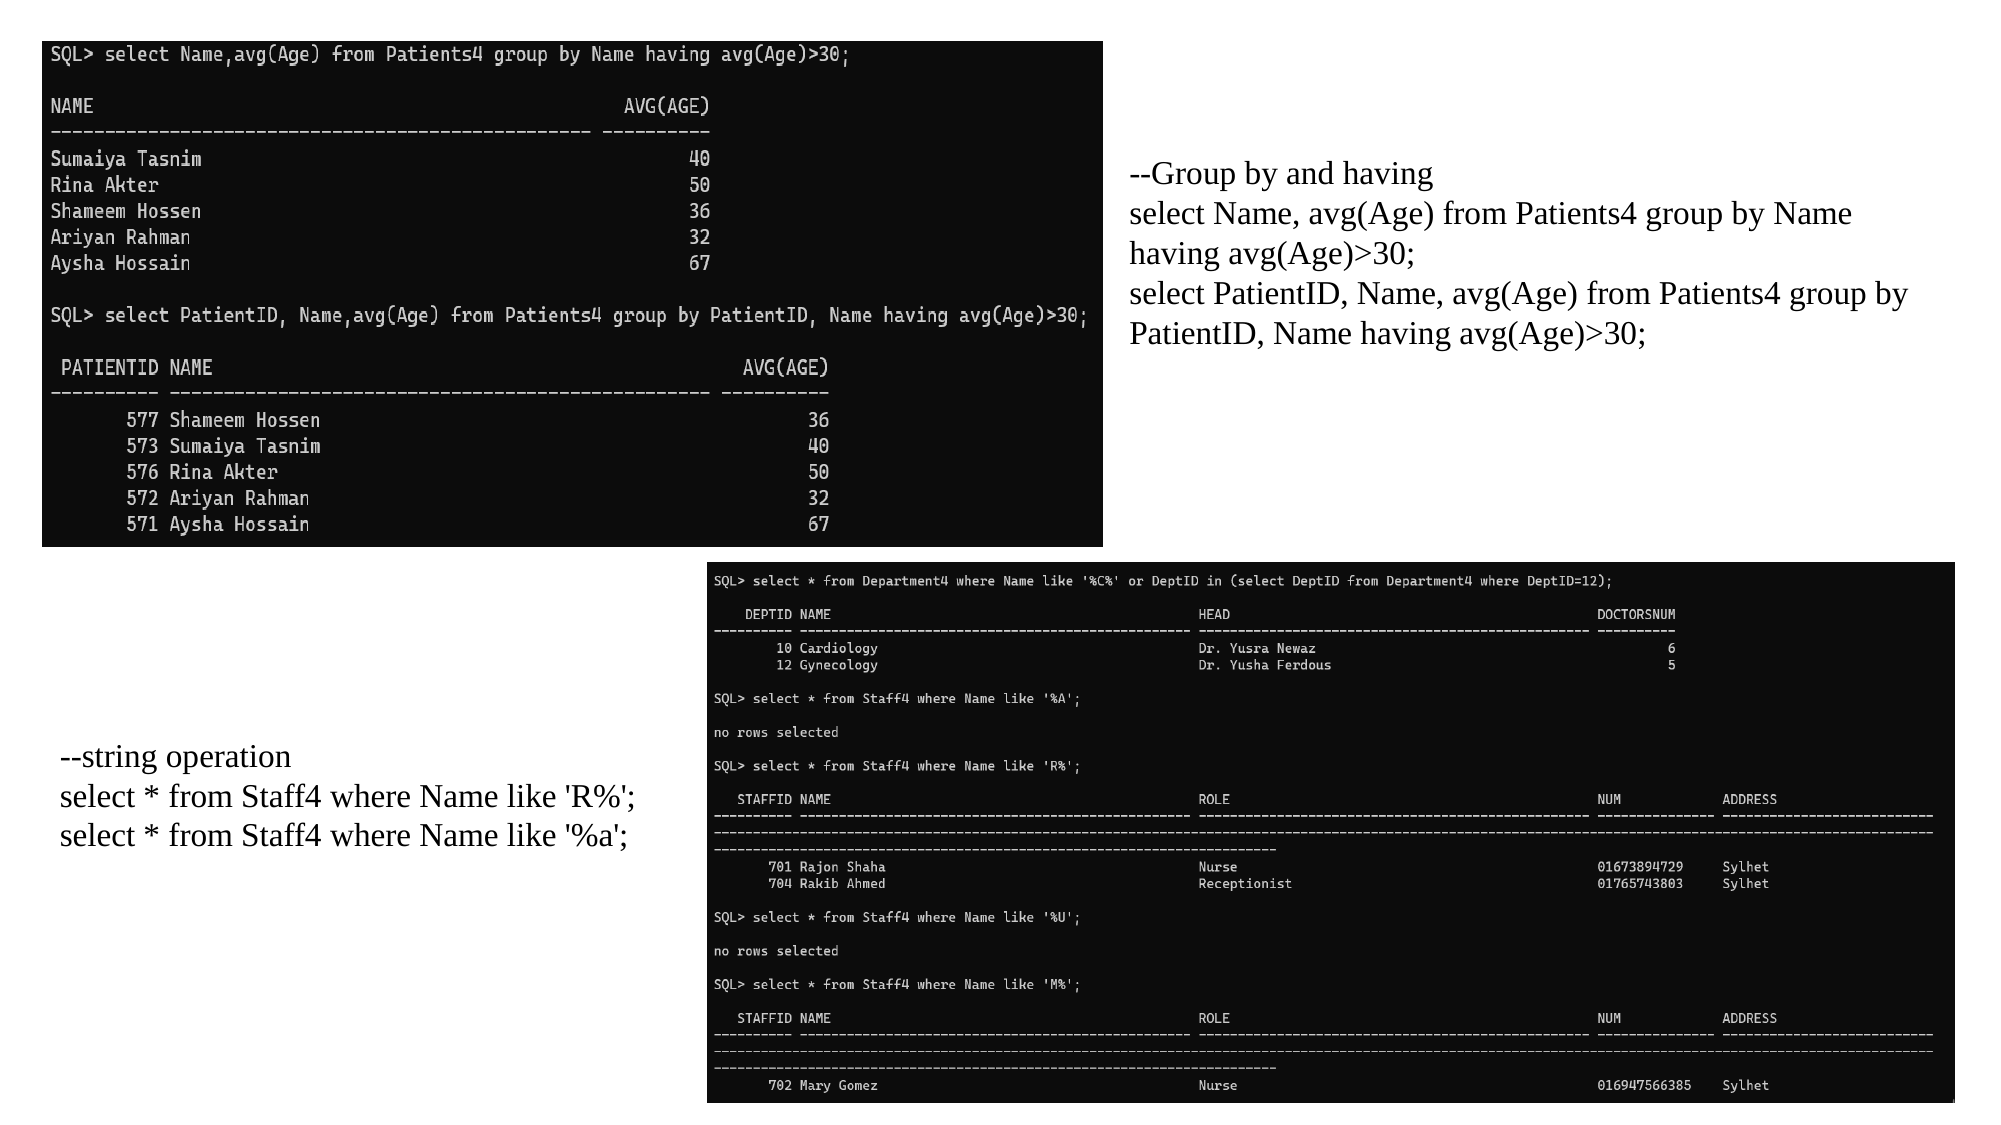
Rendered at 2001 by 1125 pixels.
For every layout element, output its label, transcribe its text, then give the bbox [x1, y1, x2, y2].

picture [42, 41, 1103, 547]
text_box --Group by and having select Name, avg(Age) from Patients4 group by Name having avg(Age)>30; select PatientID, Name, avg(Age) from Patients4 group by PatientID, Name having avg(Age)>30; [1114, 144, 1958, 359]
picture [707, 562, 1955, 1103]
text_box --string operation select * from Staff4 where Name like 'R%'; select * from Staff4 where Name like '%a'; [45, 726, 670, 861]
